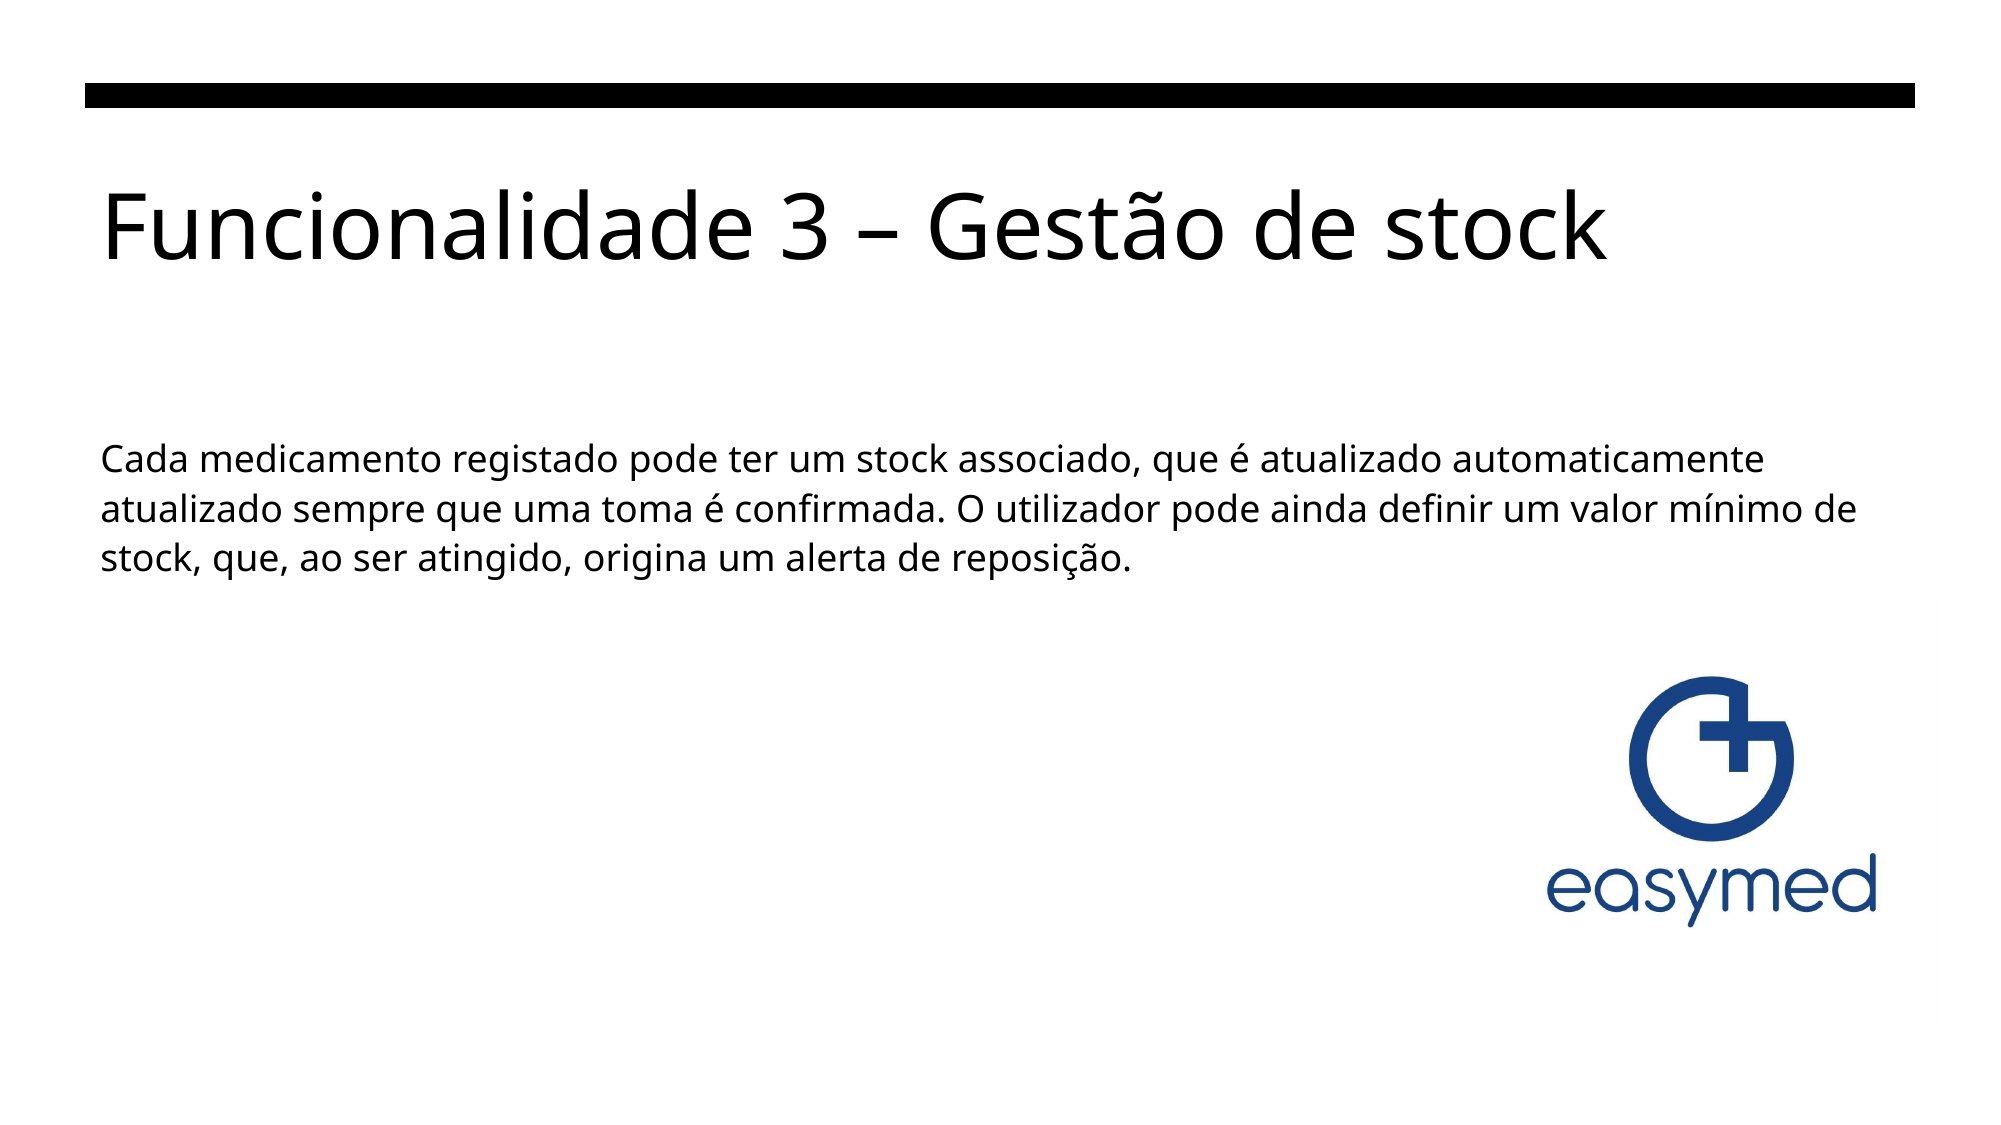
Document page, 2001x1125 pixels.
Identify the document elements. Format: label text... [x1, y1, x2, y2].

picture [1511, 598, 1940, 1027]
list Cada medicamento registado pode ter um stock associado, que é atualizado automaticamente atualizado sempre que uma toma é confirmada. O utilizador pode ainda definir um valor mínimo de stock, que, ao ser atingido, origina um alerta de reposição. [85, 423, 1916, 1041]
title Funcionalidade 3 – Gestão de stock [85, 160, 1916, 401]
